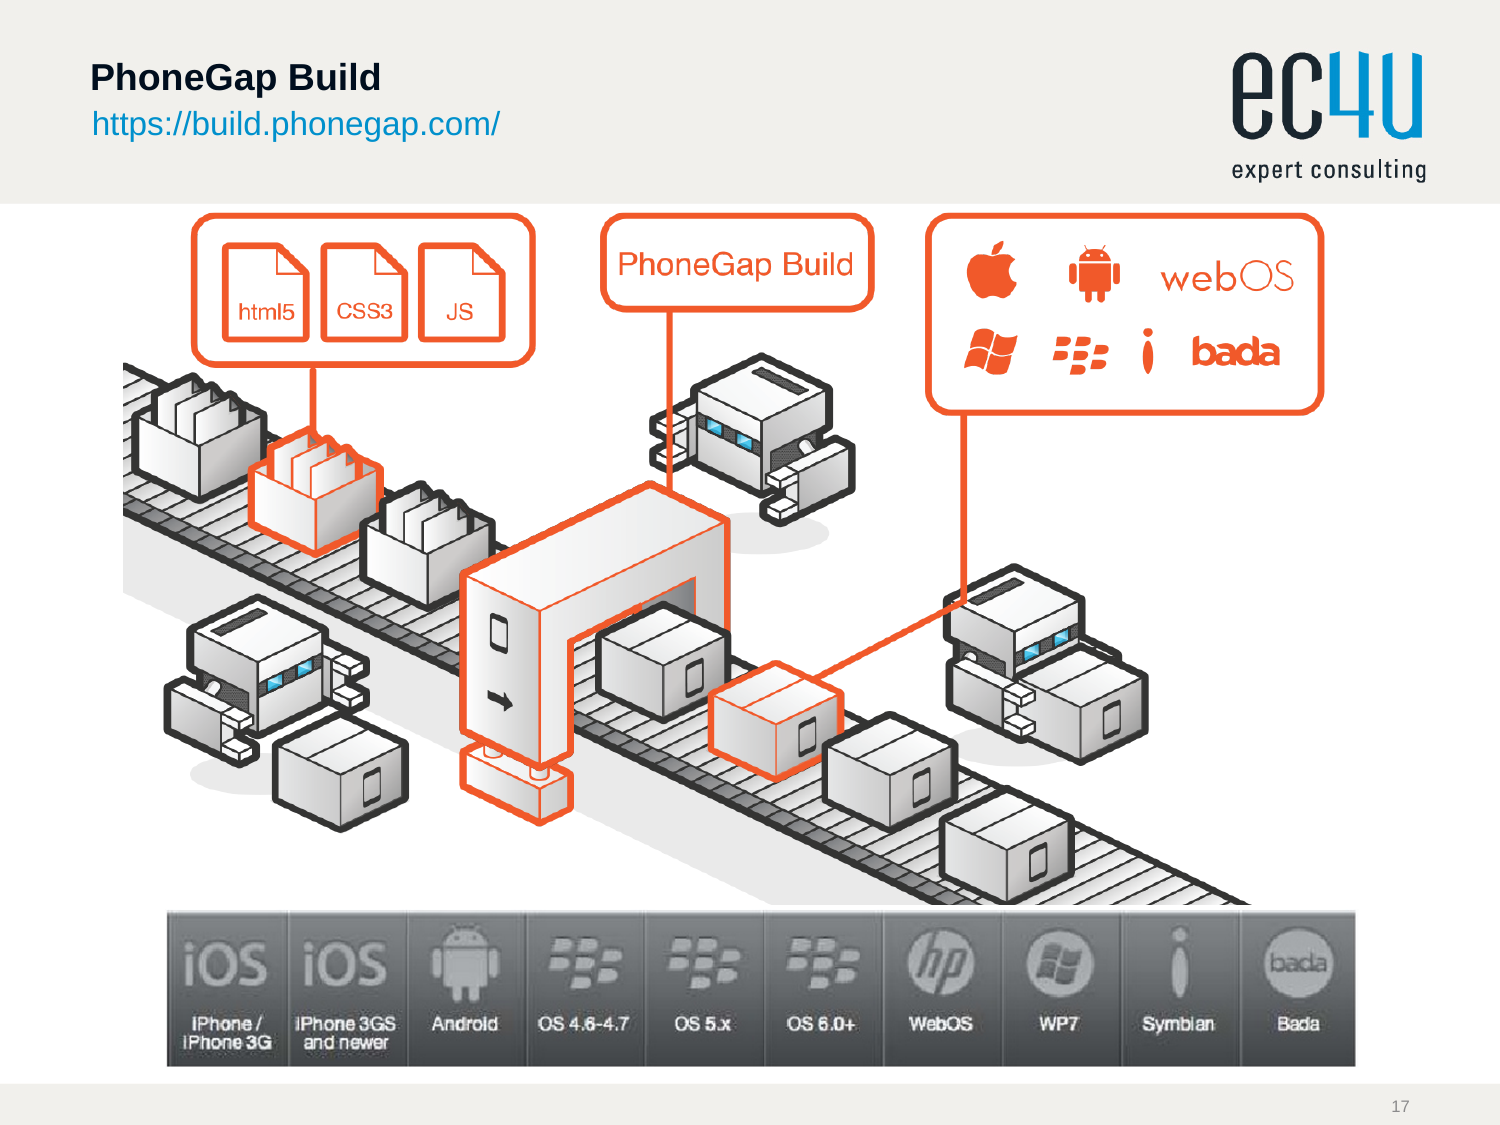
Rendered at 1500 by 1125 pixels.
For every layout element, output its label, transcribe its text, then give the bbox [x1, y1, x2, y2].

picture [0, 0, 1500, 1125]
slide_number 17 [1074, 1089, 1425, 1122]
title PhoneGap Build [75, 42, 1211, 109]
list https://build.phonegap.com/ [76, 101, 1211, 197]
